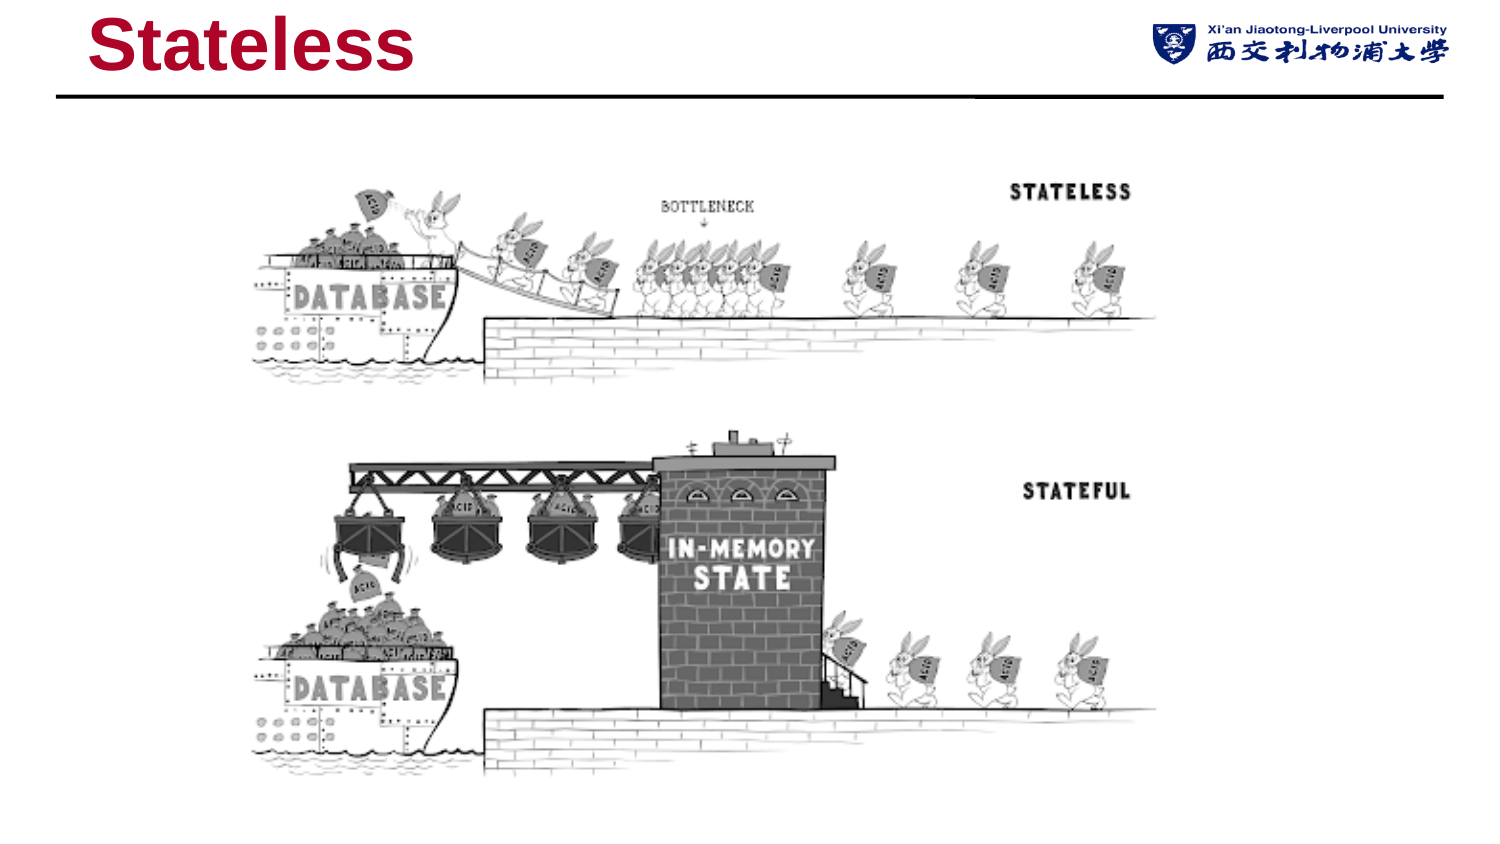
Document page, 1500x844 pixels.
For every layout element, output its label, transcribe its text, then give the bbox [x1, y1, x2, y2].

picture [206, 138, 1187, 791]
title Stateless [82, 15, 1418, 89]
picture [1149, 11, 1453, 75]
